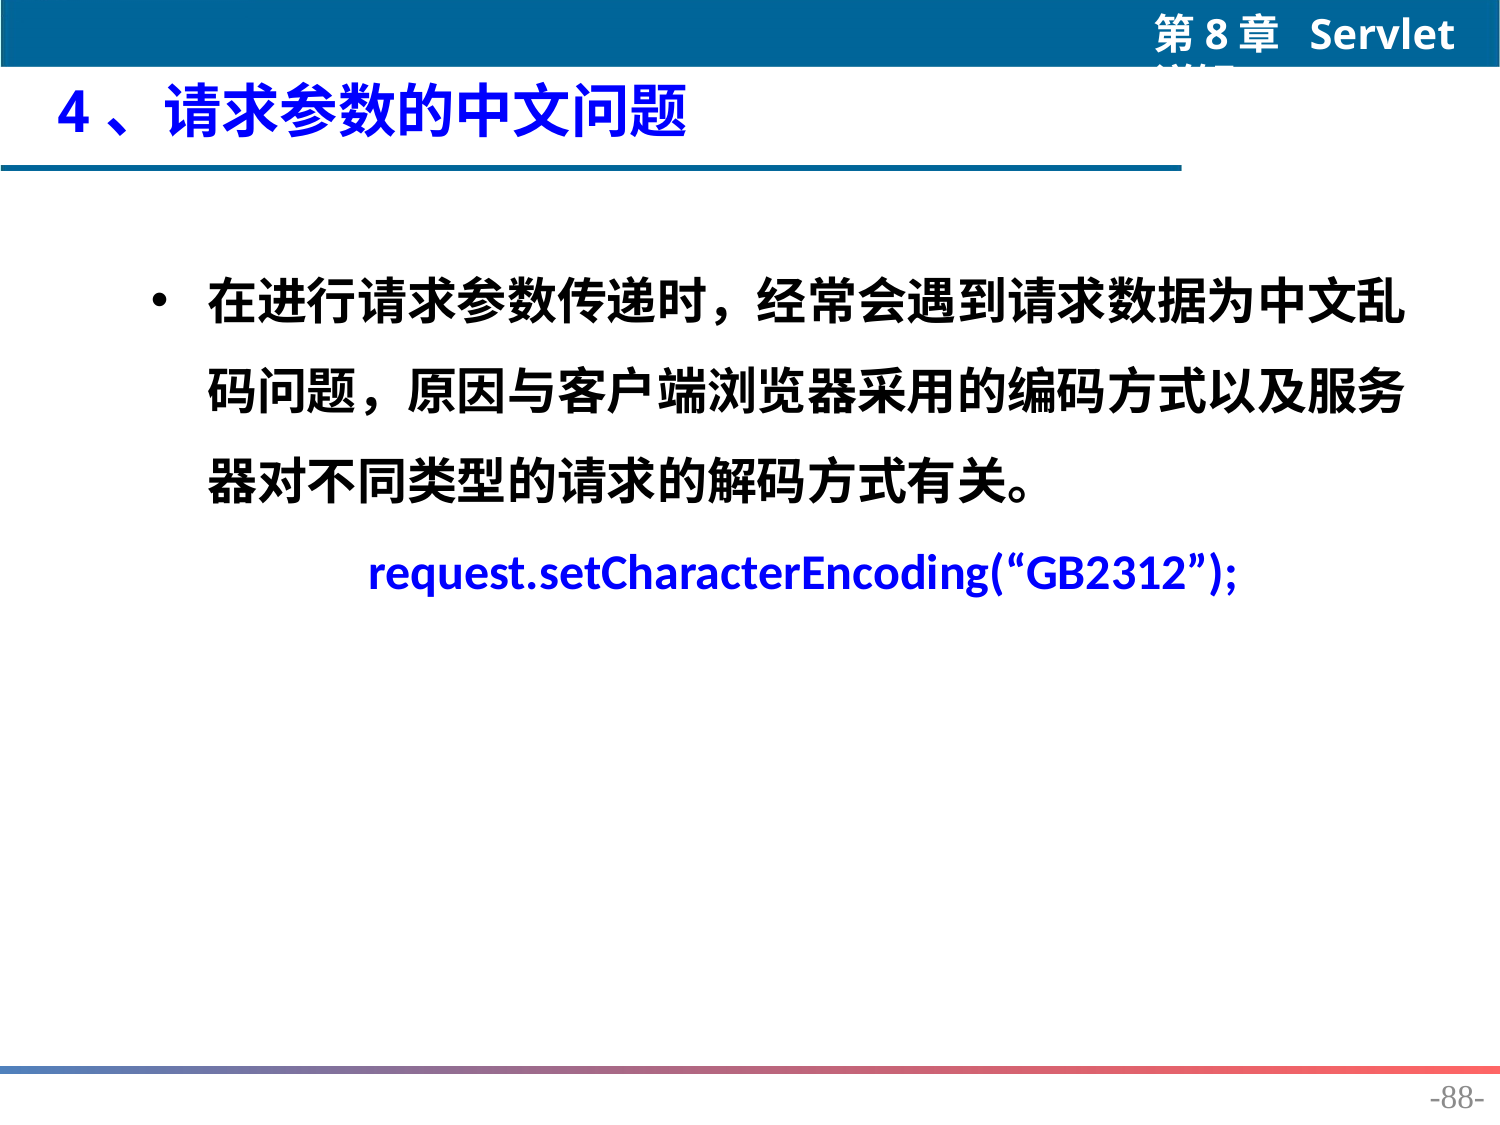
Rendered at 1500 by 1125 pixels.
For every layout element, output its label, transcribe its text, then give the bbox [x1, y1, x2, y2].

list 4、请求参数的中文问题 [41, 66, 1068, 166]
list 在进行请求参数传递时，经常会遇到请求数据为中文乱码问题，原因与客户端浏览器采用的编码方式以及服务器对不同类型的请求的解码方式有关。 request.setCharacterEncoding(“GB2312”); [135, 231, 1471, 1047]
slide_number -88- [1149, 1065, 1500, 1125]
picture [1496, 0, 1500, 67]
